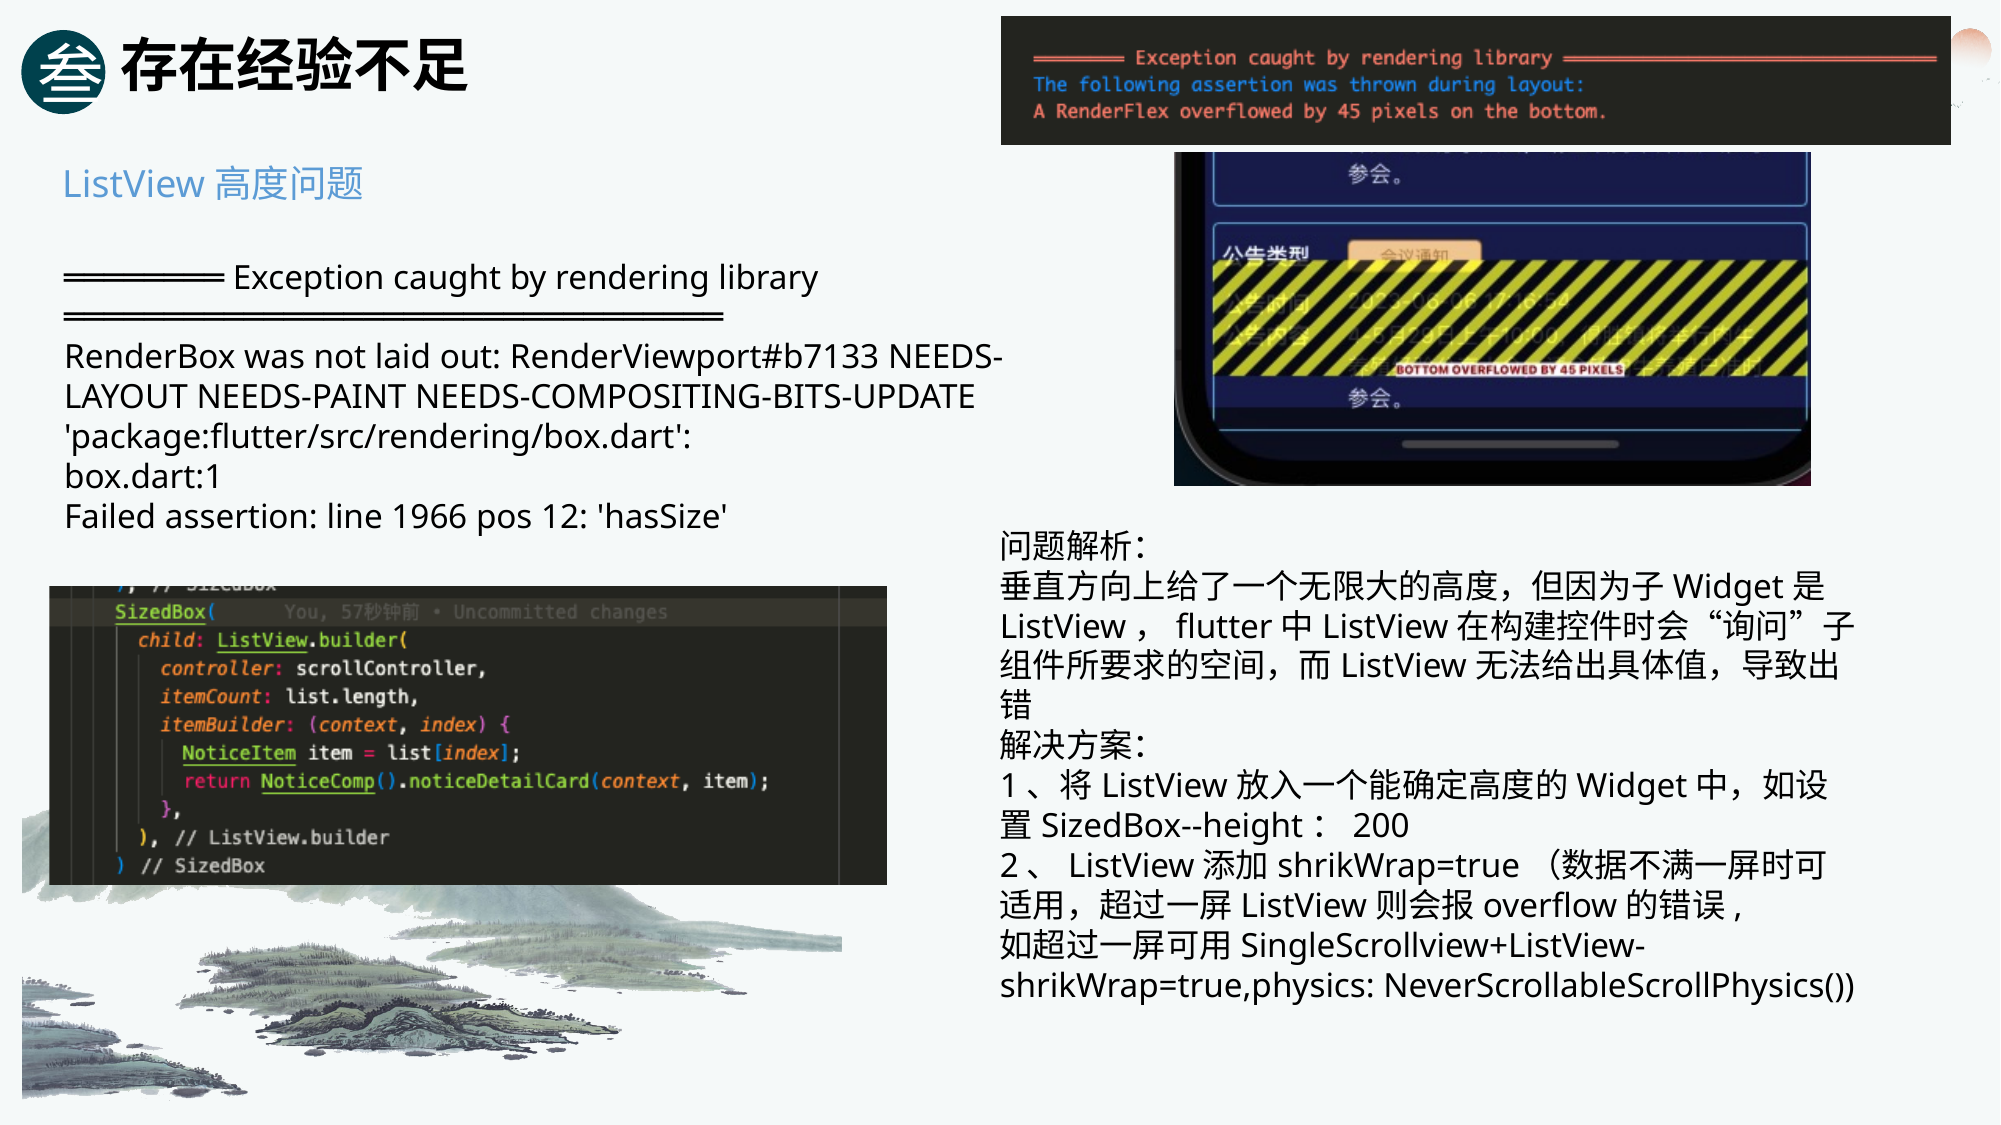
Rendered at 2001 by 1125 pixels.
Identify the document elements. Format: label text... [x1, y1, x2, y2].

picture [22, 586, 887, 1125]
picture [1001, 0, 2000, 145]
text_box ListView高度问题 [47, 152, 380, 213]
picture [1174, 152, 1811, 486]
text_box ════════ Exception caught by rendering library ═════════════════════════════════ RenderBox was not laid out: RenderViewport#b7133 NEEDS-LAYOUT NEEDS-PAINT NEEDS-COMPOSITING-BITS-UPDATE 'package:flutter/src/rendering/box.dart': box.dart:1 Failed assertion: line 1966 pos 12: 'hasSize' [49, 248, 1110, 543]
text_box 问题解析： 垂直方向上给了一个无限大的高度，但因为子Widget是ListView，flutter中ListView在构建控件时会“询问”子组件所要求的空间，而ListView无法给出具体值，导致出错 解决方案： 1、将ListView放入一个能确定高度的Widget中，如设置SizedBox--height：200 2、ListView添加shrikWrap=true（数据不满一屏时可适用，超过一屏ListView则会报overflow的错误, 如超过一屏可用SingleScrollview+ListView-shrikWrap=true,physics: NeverScrollableScrollPhysics()) [985, 517, 1875, 1012]
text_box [21, 20, 558, 121]
